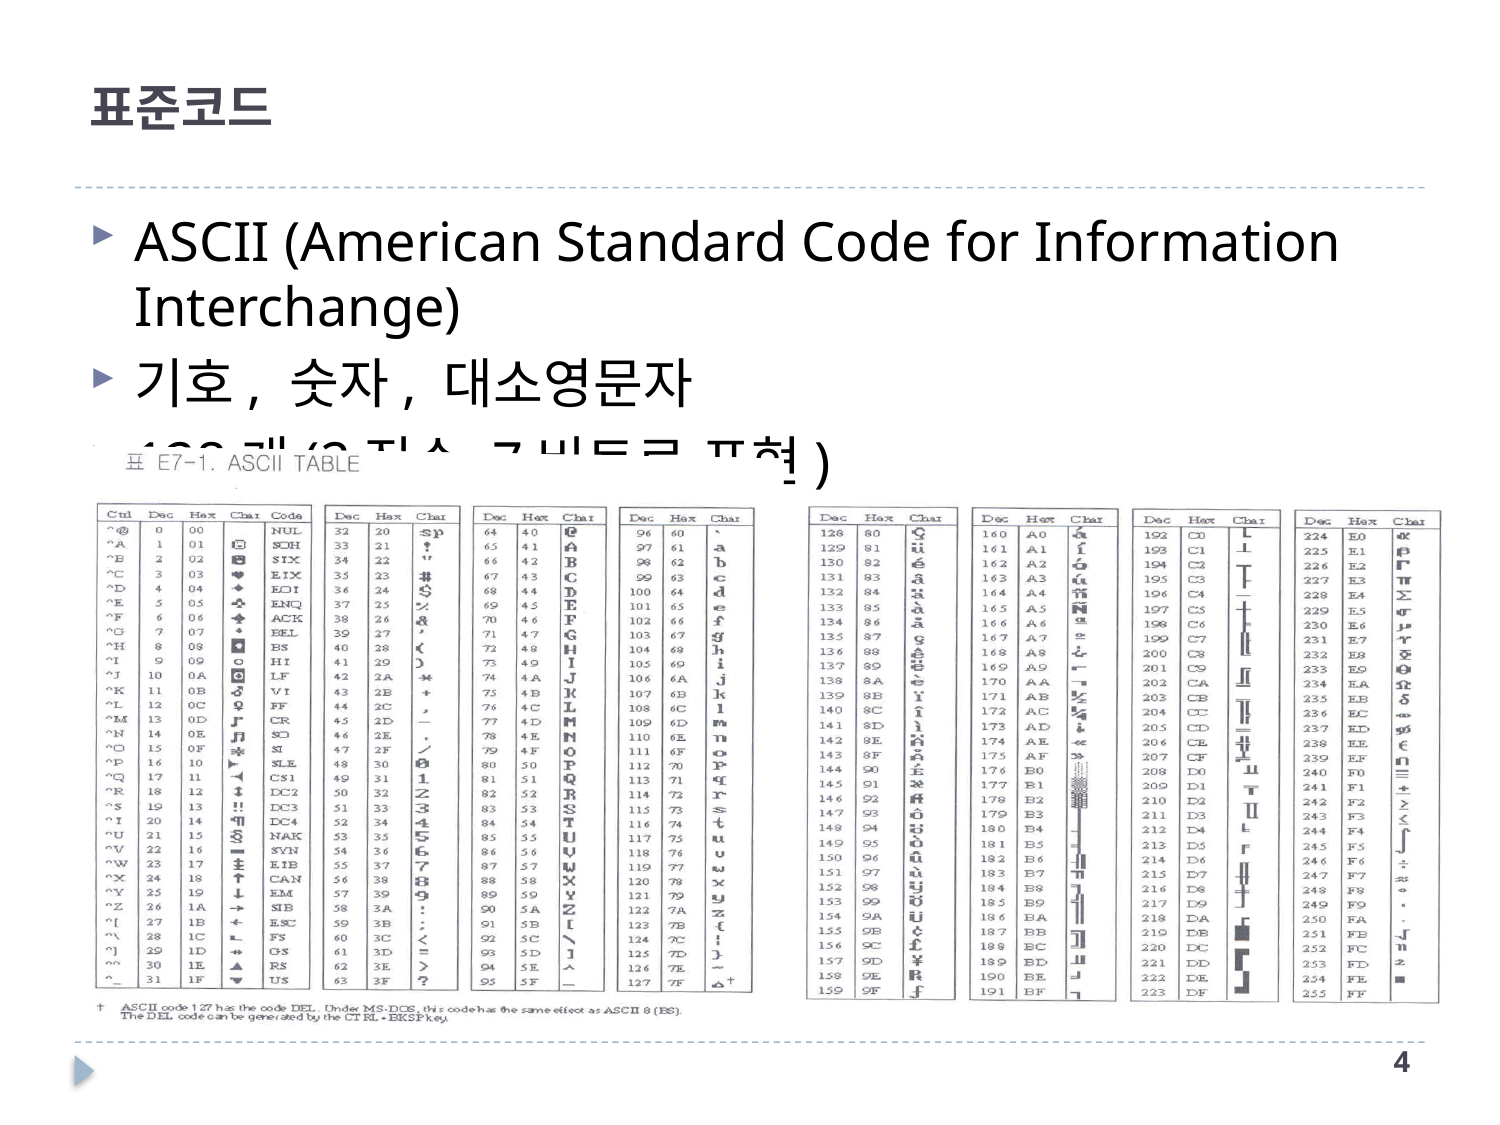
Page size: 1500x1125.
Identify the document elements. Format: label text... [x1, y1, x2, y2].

slide_number 3 [1074, 1025, 1425, 1103]
picture [71, 446, 783, 1038]
title 표준코드 [75, 24, 1425, 188]
picture [791, 491, 1456, 1019]
list ASCII (American Standard Code for Information Interchange) 기호, 숫자, 대소영문자 128개(2진수 7비트로 표현) 확장 ASCII (8비트) [75, 200, 1425, 1006]
